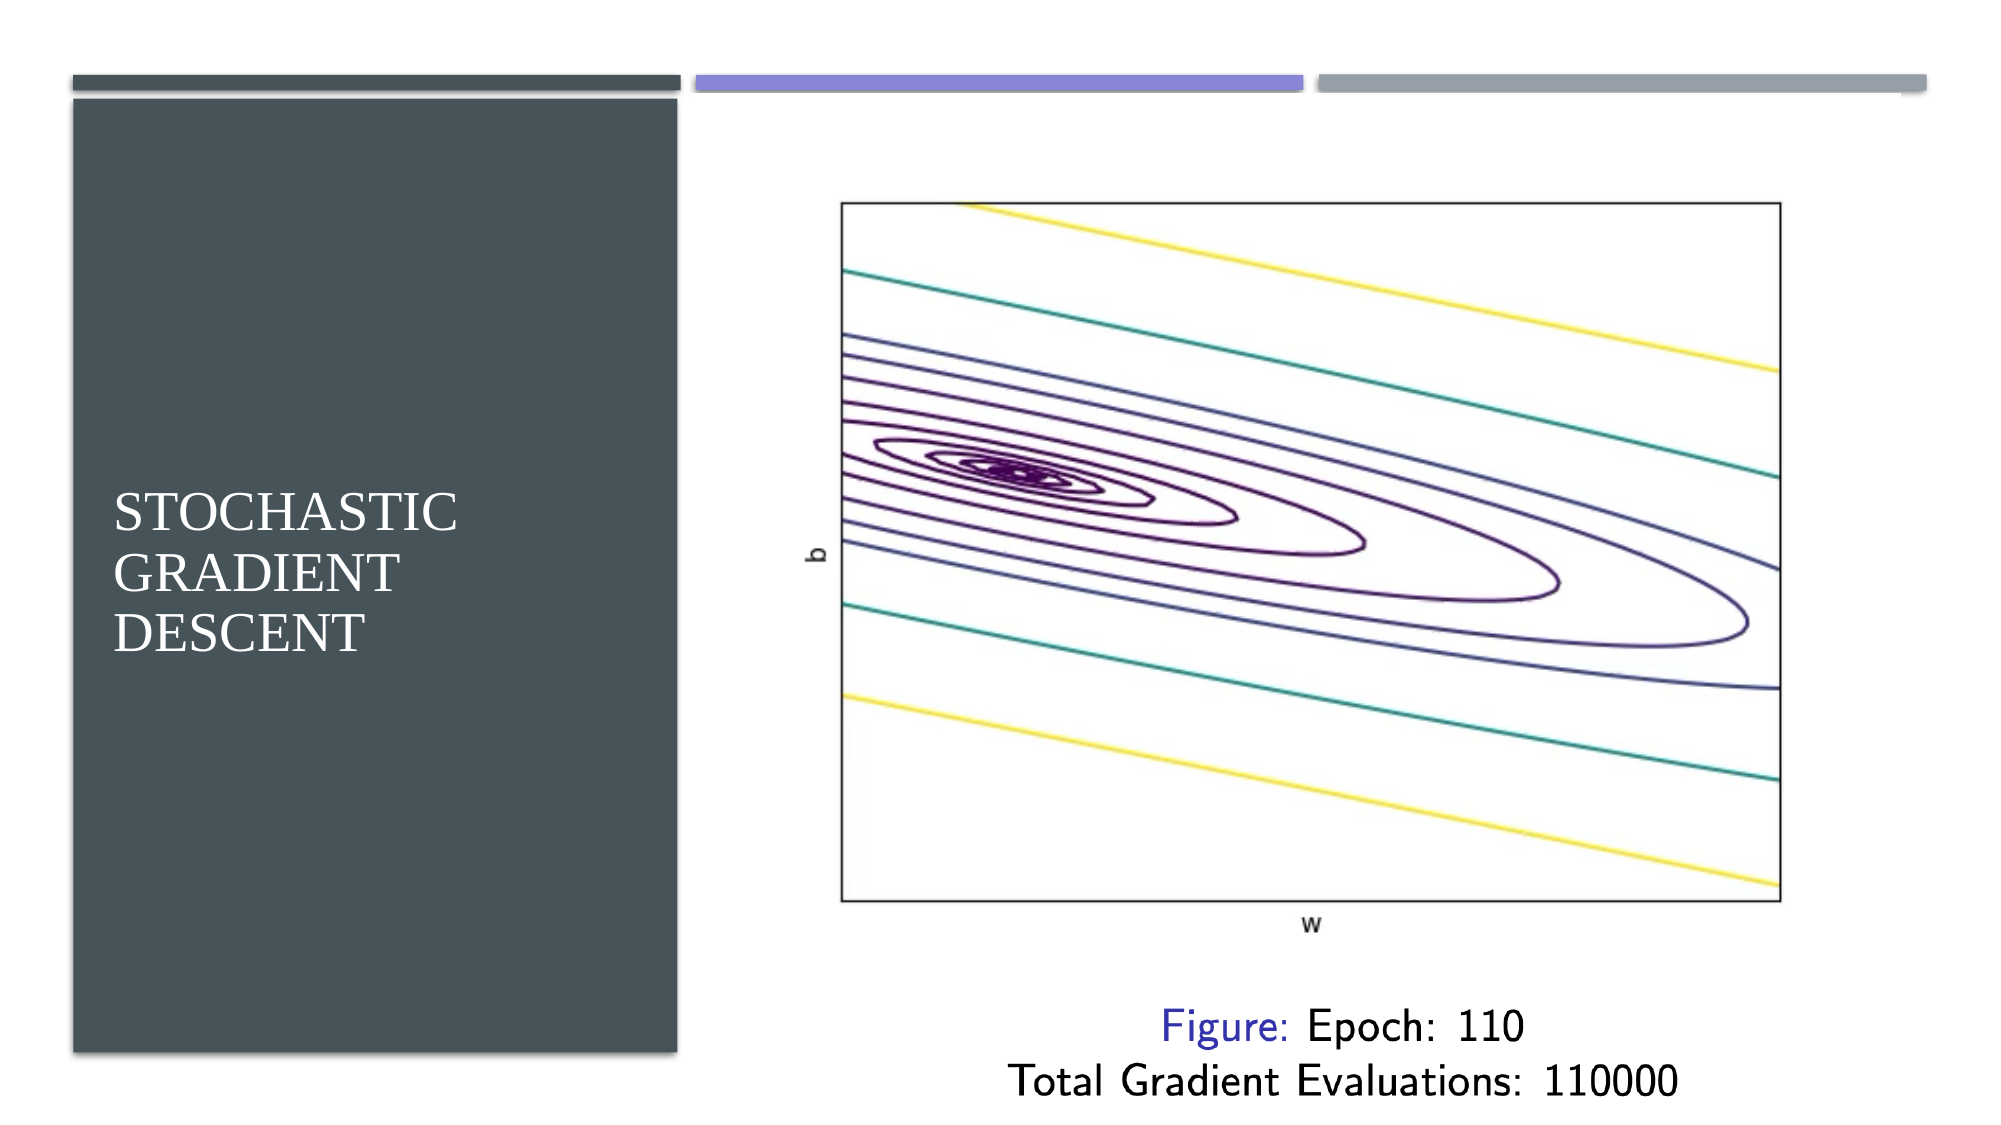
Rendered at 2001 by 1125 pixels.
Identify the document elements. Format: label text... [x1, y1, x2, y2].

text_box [689, 92, 1902, 1003]
picture [999, 987, 1690, 1110]
text_box Stochastic Gradient Descent [98, 458, 658, 672]
